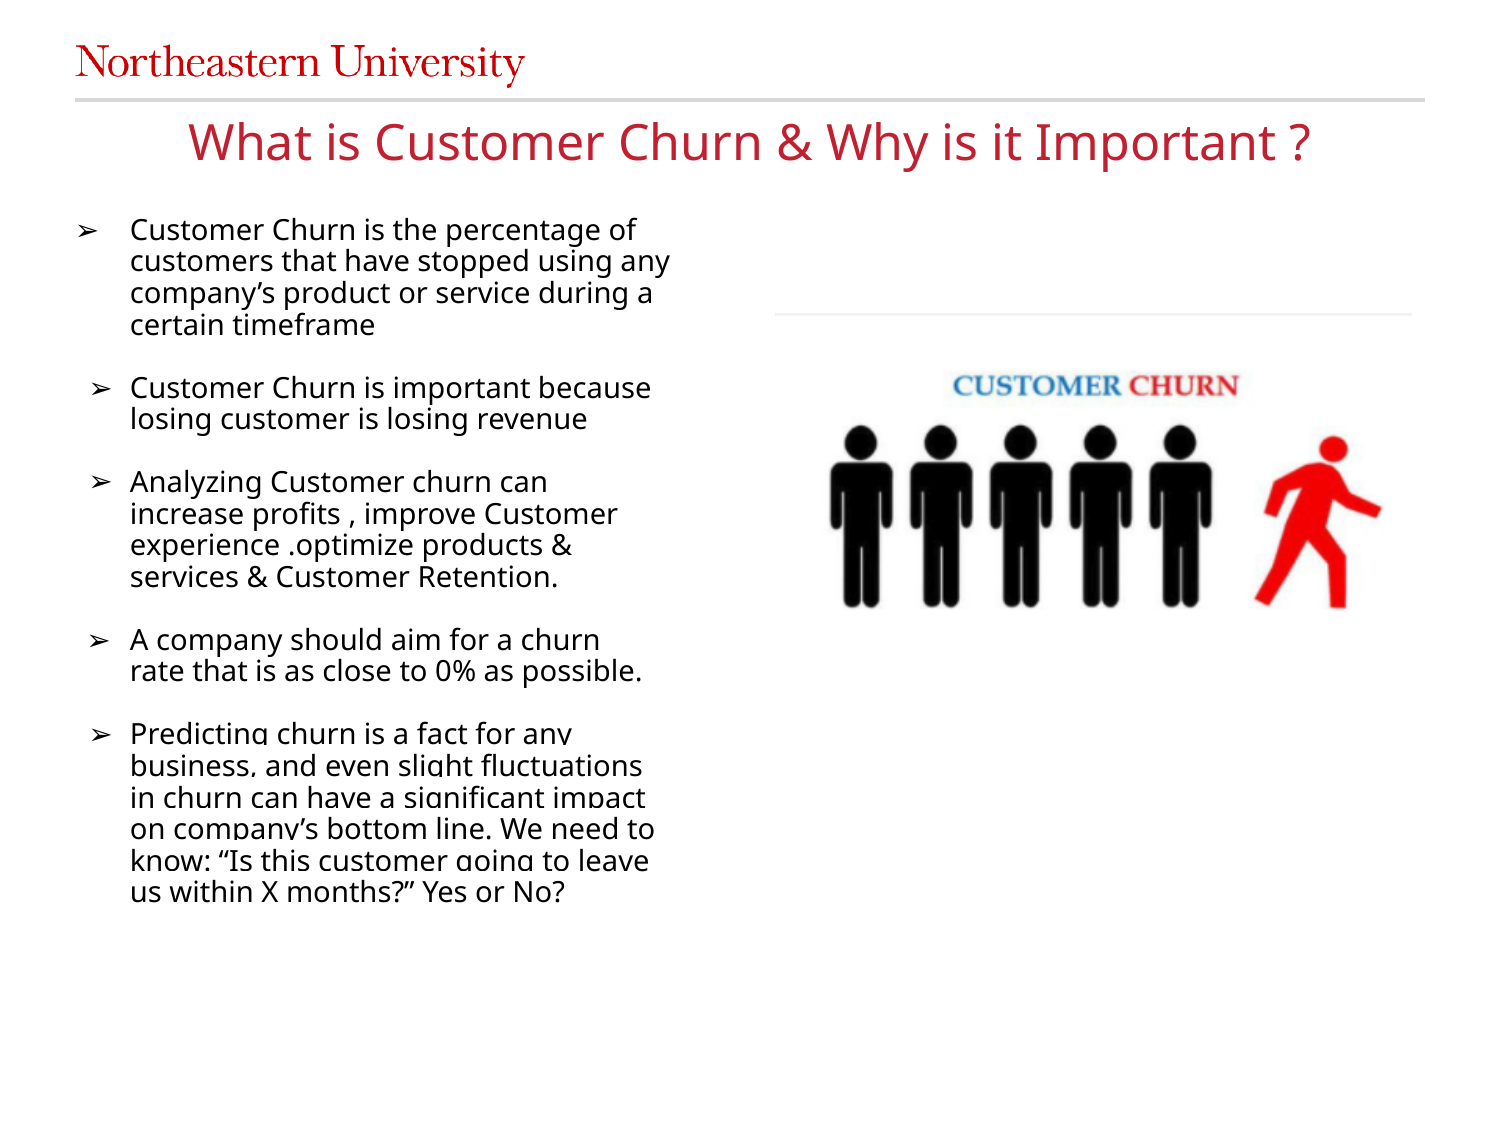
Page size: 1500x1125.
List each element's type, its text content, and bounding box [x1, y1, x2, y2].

picture [775, 313, 1412, 640]
list Customer Churn is the percentage of customers that have stopped using any company’s product or service during a certain timeframe Customer Churn is important because losing customer is losing revenue Analyzing Customer churn can increase profits , improve Customer experience .optimize products & services & Customer Retention. A company should aim for a churn rate that is as close to 0% as possible. Predicting churn is a fact for any business, and even slight fluctuations in churn can have a significant impact on company’s bottom line. We need to know: “Is this customer going to leave us within X months?” Yes or No? [58, 207, 738, 1118]
title What is Customer Churn & Why is it Important ? [75, 103, 1425, 229]
picture [75, 44, 525, 88]
